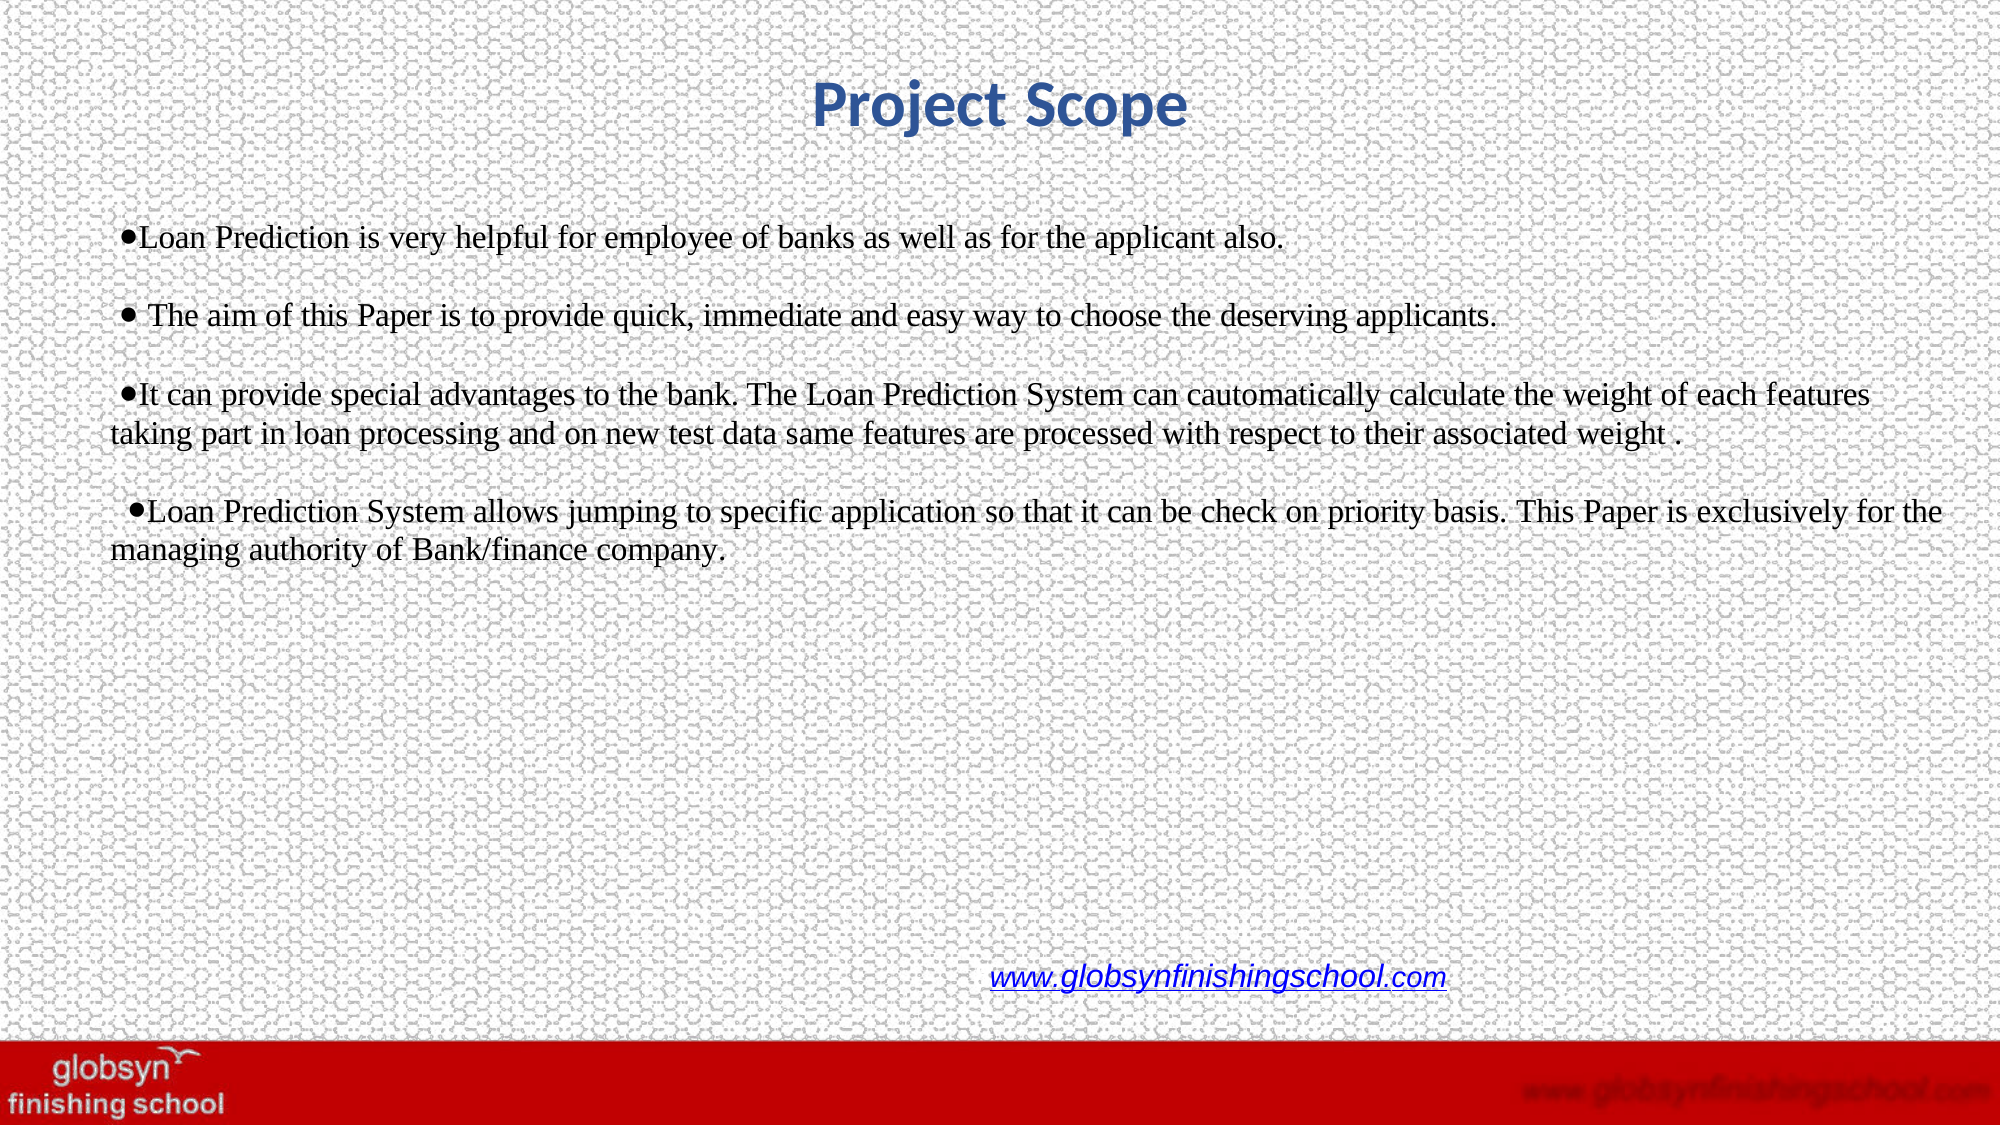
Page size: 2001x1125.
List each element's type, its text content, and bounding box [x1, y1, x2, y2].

text_box Project Scope [810, 60, 1191, 141]
text_box [0, 0, 2000, 1125]
text_box 8www.globsynfinishingschool.com [970, 954, 1450, 995]
text_box Loan Prediction is very helpful for employee of banks as well as for the applicant also. The aim of this Paper is to provide quick, immediate and easy way to choose the deserving applicants. It can provide special advantages to the bank. The Loan Prediction System can cautomatically calculate the weight of each features taking part in loan processing and on new test data same features are processed with respect to their associated weight . Loan Prediction System allows jumping to specific application so that it can be check on priority basis. This Paper is exclusively for the managing authority of Bank/finance company. [108, 215, 1972, 568]
